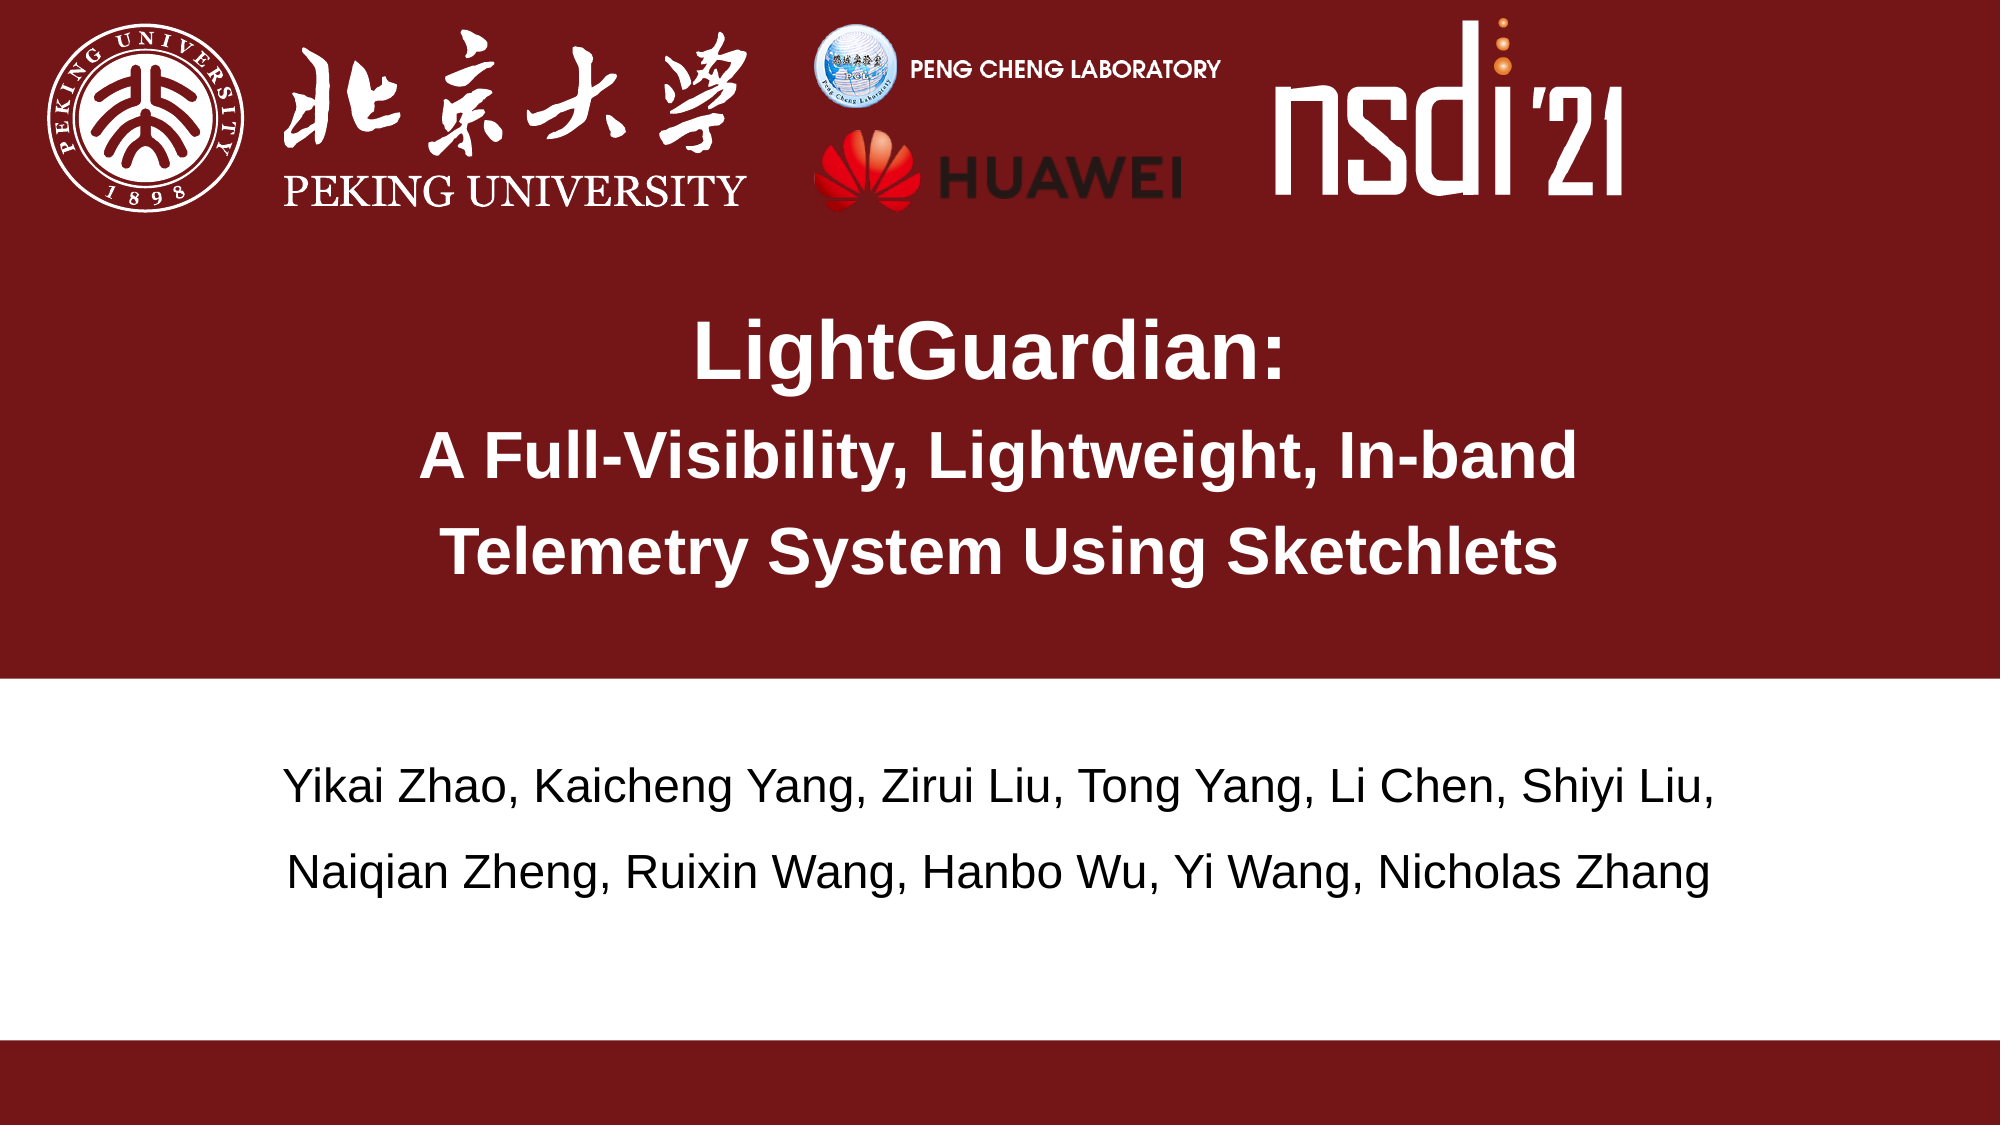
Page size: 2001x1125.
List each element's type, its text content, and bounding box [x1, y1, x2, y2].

picture [1269, 11, 1653, 201]
picture [813, 129, 1181, 213]
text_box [47, 23, 749, 213]
picture [814, 24, 1221, 108]
subtitle Yikai Zhao, Kaicheng Yang, Zirui Liu, Tong Yang, Li Chen, Shiyi Liu, Naiqian Zheng, Ruixin Wang, Hanbo Wu, Yi Wang, Nicholas Zhang [249, 718, 1750, 990]
title LightGuardian: A Full-Visibility, Lightweight, In-band Telemetry System Using Sketchlets [249, 277, 1750, 596]
text_box [0, 0, 2000, 680]
